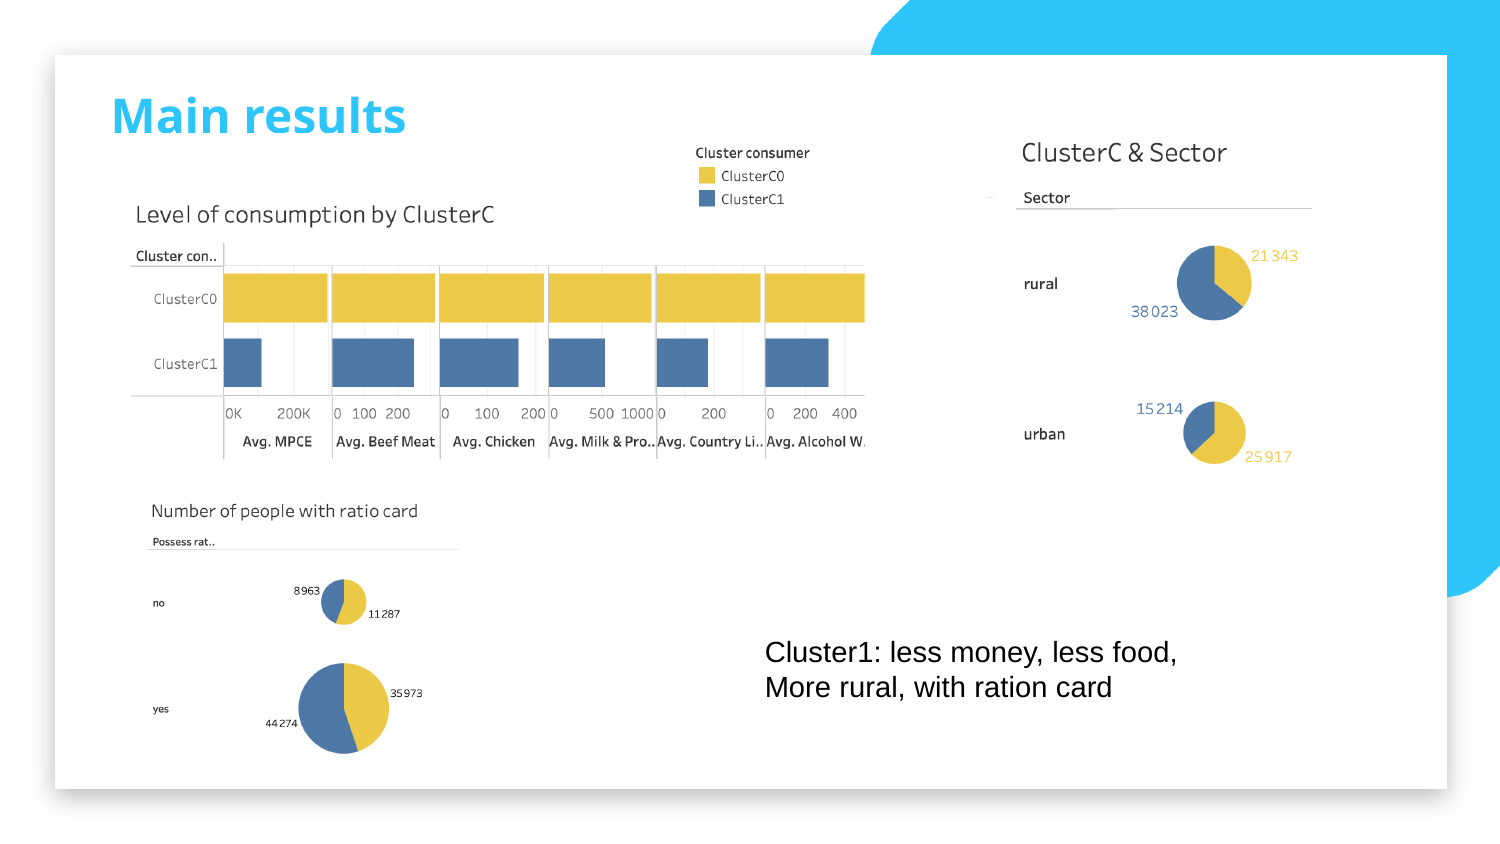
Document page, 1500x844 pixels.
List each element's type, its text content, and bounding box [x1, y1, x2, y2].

text_box Cluster1: less money, less food, More rural, with ration card [750, 625, 1297, 745]
picture [0, 0, 1500, 844]
text_box Main results [95, 70, 896, 152]
